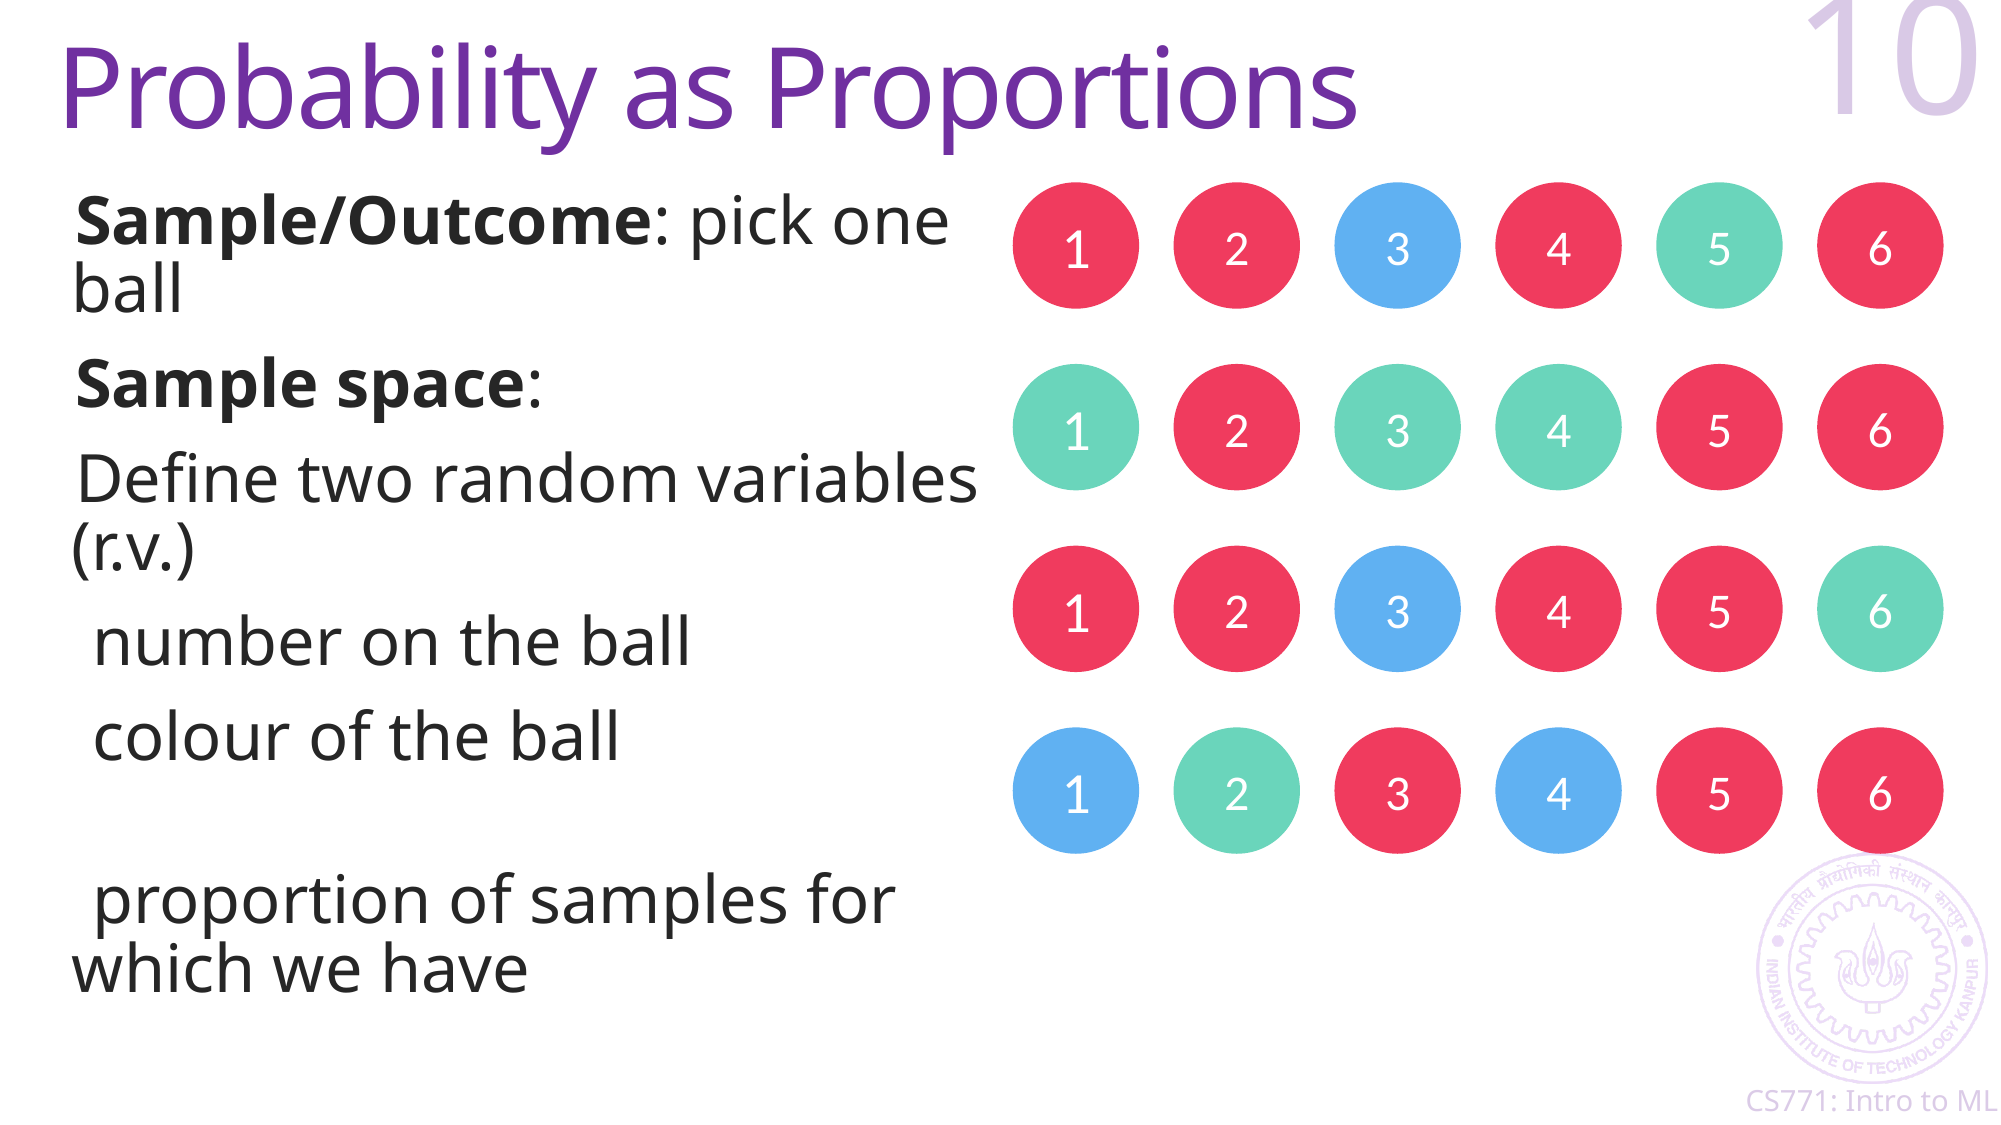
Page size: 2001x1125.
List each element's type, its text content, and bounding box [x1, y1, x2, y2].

title Probability as Proportions [41, 5, 1945, 183]
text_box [1012, 182, 1140, 854]
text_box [1816, 182, 1944, 854]
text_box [1334, 182, 1462, 854]
slide_number 10 [1520, 6, 2000, 183]
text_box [1173, 182, 1301, 854]
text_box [1655, 182, 1783, 854]
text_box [1495, 182, 1622, 854]
